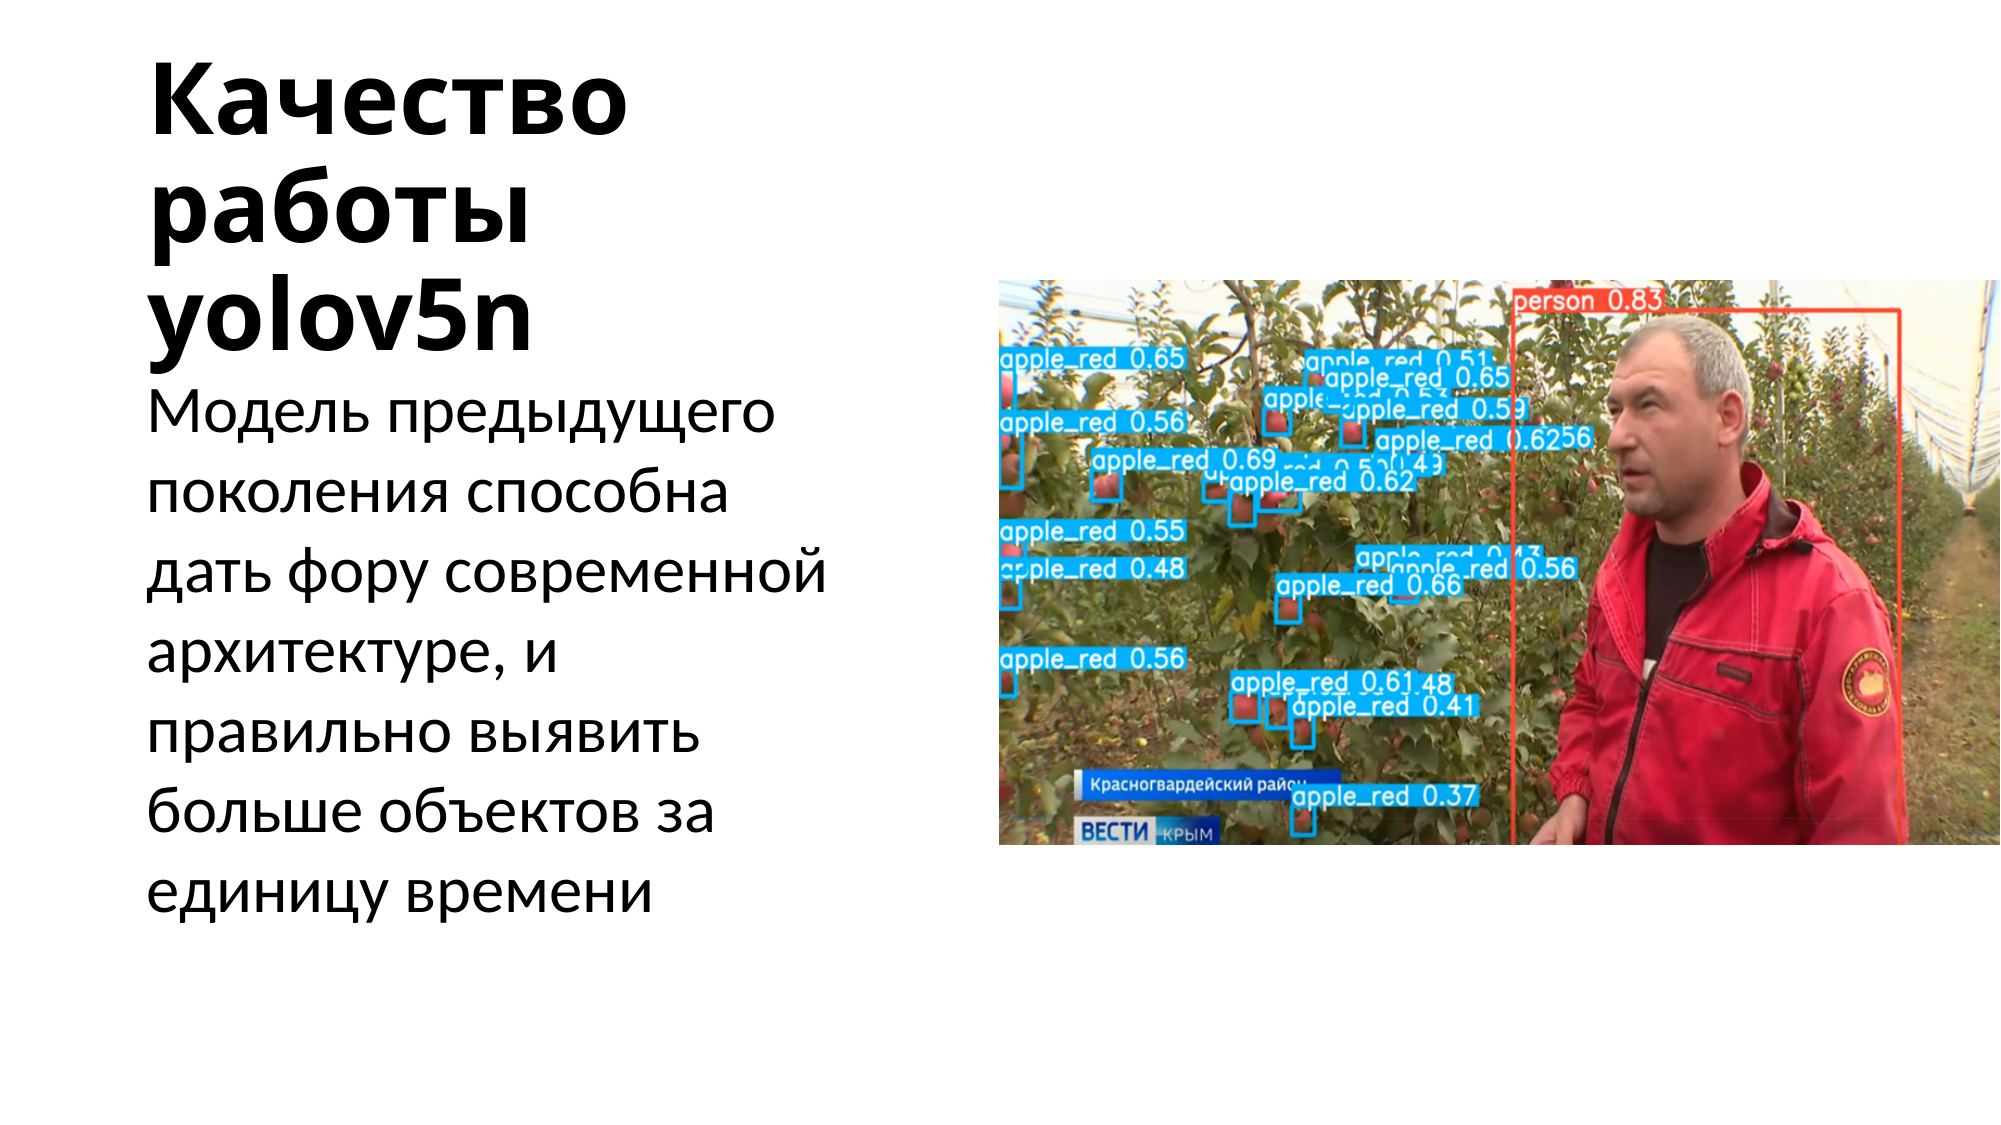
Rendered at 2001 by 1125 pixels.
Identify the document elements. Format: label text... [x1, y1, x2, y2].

picture [1002, 575, 1012, 579]
picture [1001, 526, 1028, 557]
picture [1016, 564, 1023, 570]
picture [1001, 371, 1013, 409]
picture [1001, 671, 1014, 693]
picture [1002, 564, 1012, 570]
picture [1001, 417, 1028, 485]
picture [999, 280, 2000, 845]
text_box Качество работы yolov5n [132, 61, 877, 358]
text_box Модель предыдущего поколения способна дать фору современной архитектуре, и правильно выявить больше объектов за единицу времени [132, 358, 877, 933]
picture [1001, 353, 1012, 368]
picture [1001, 654, 1012, 668]
